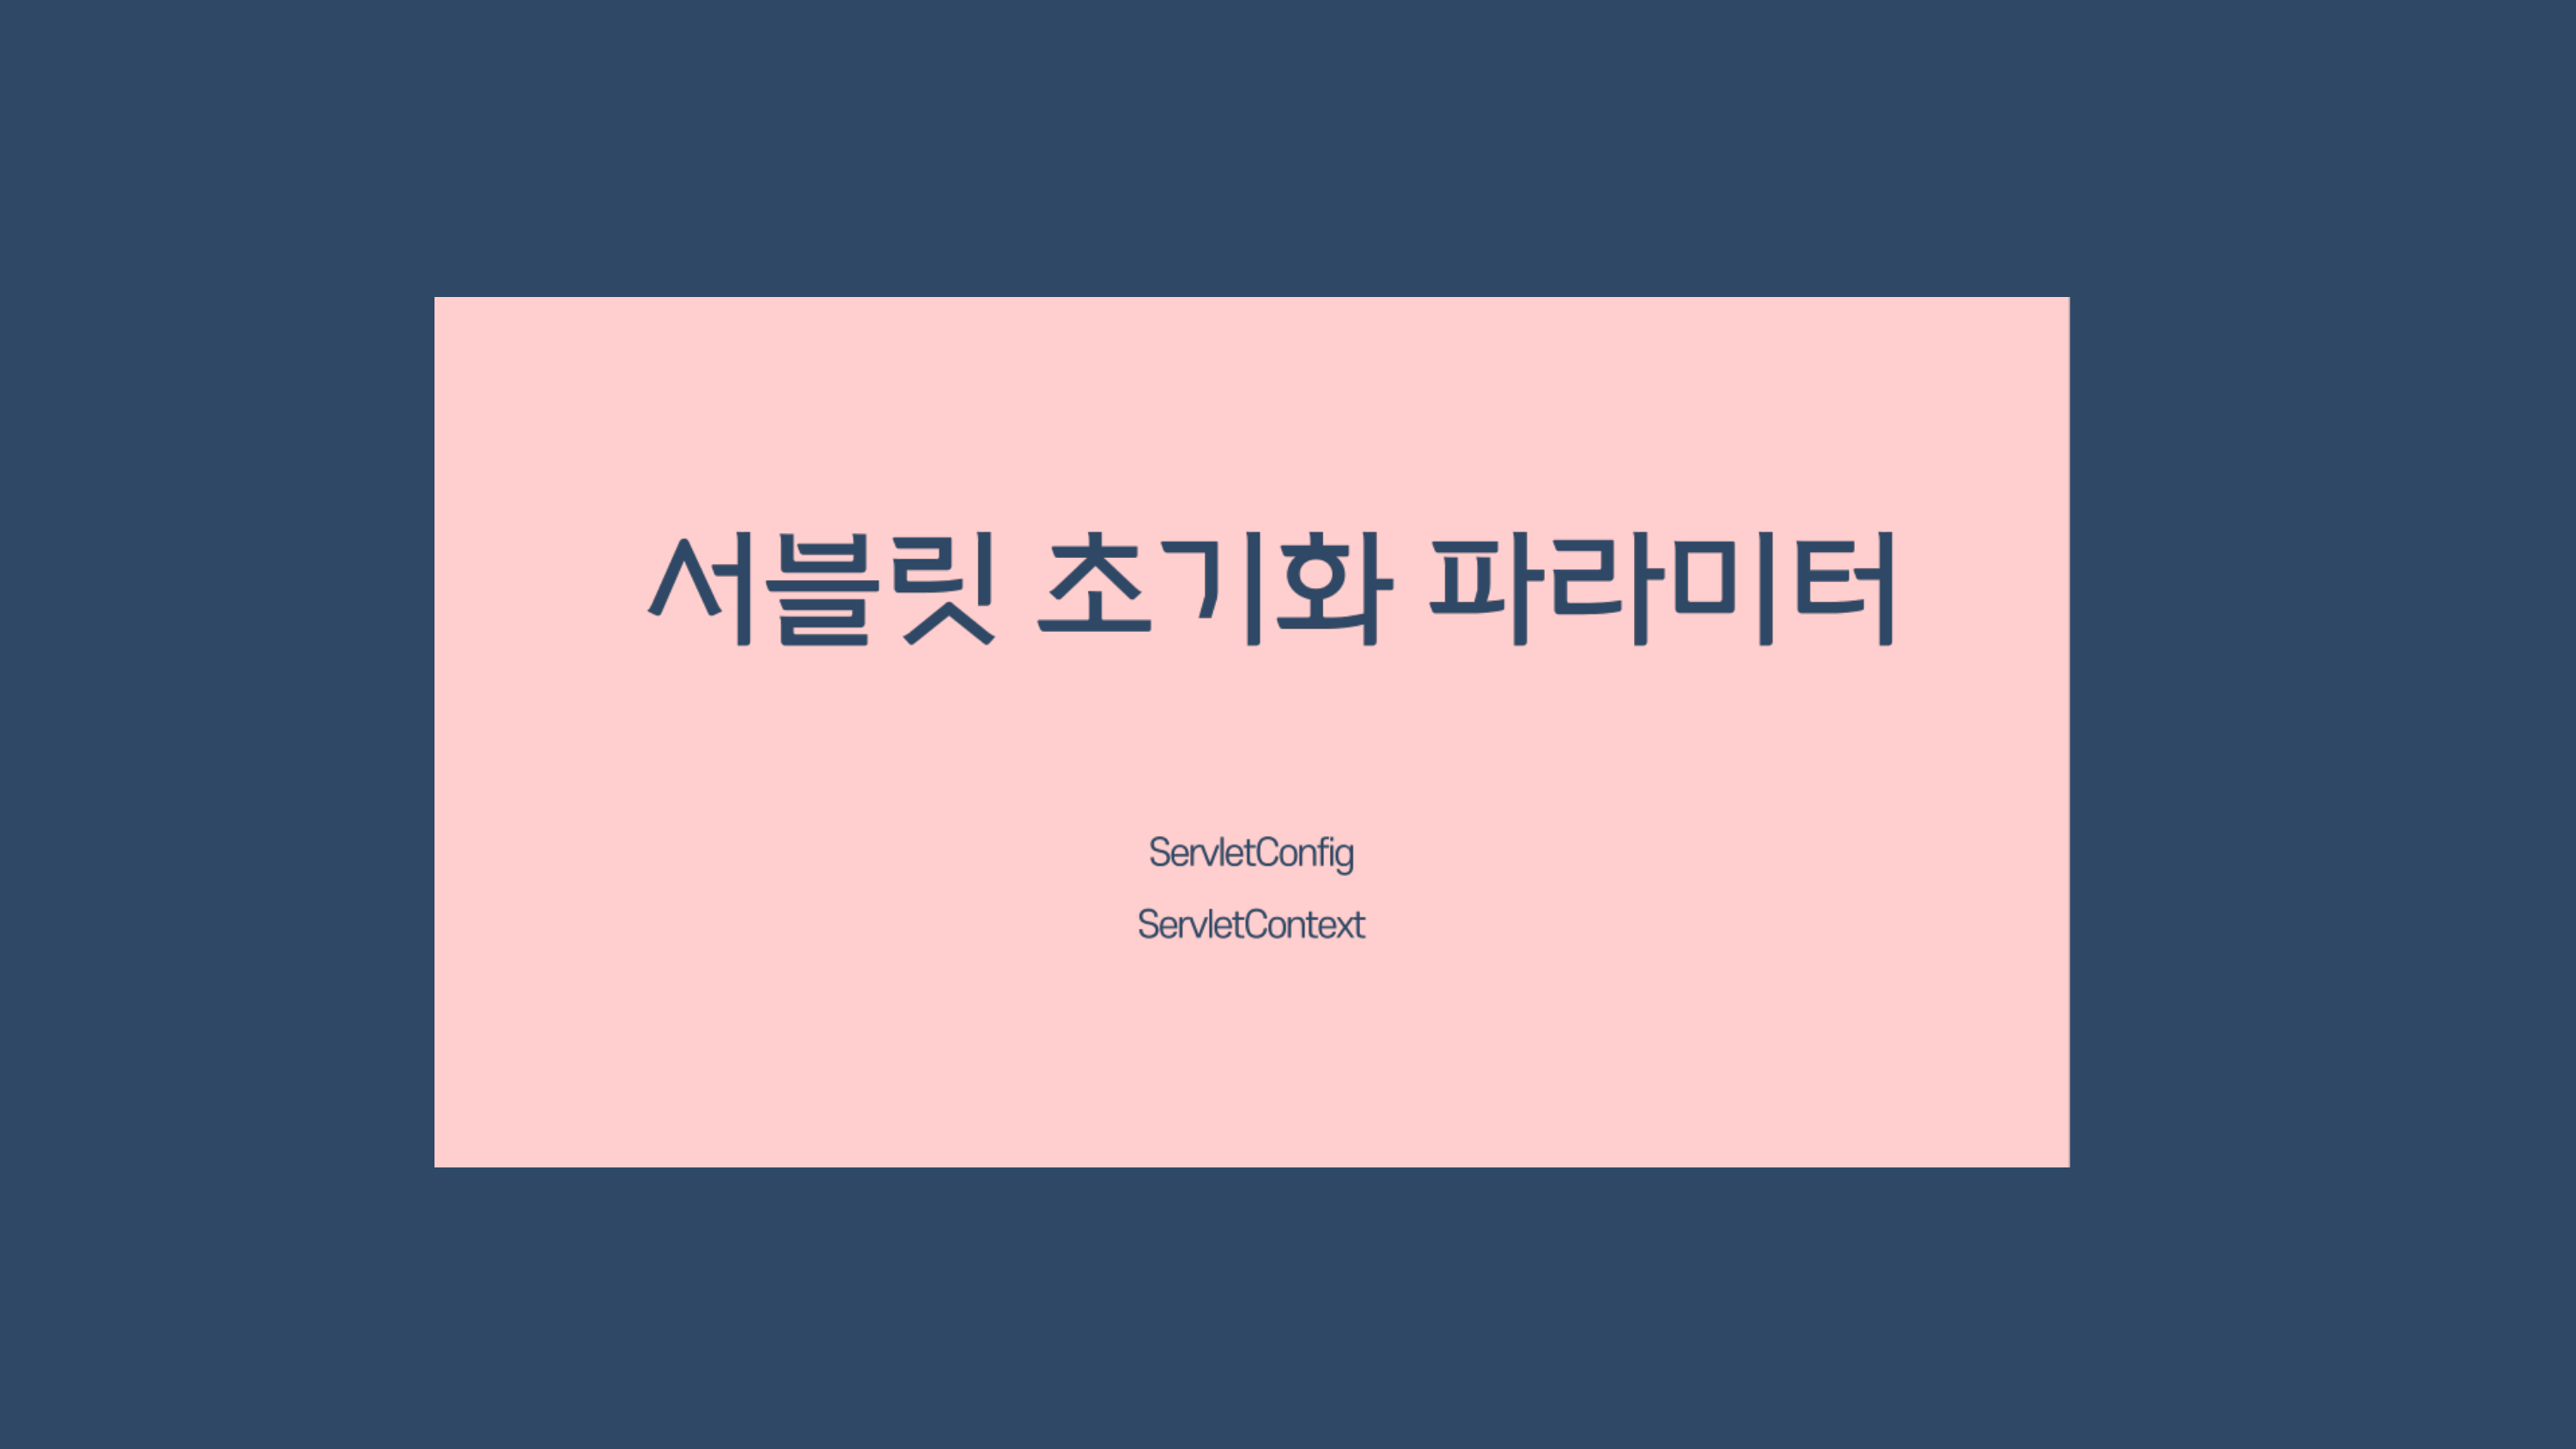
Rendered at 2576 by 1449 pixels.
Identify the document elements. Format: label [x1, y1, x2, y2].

picture [627, 477, 1953, 706]
text_box [434, 297, 2070, 1167]
picture [1031, 821, 1382, 967]
